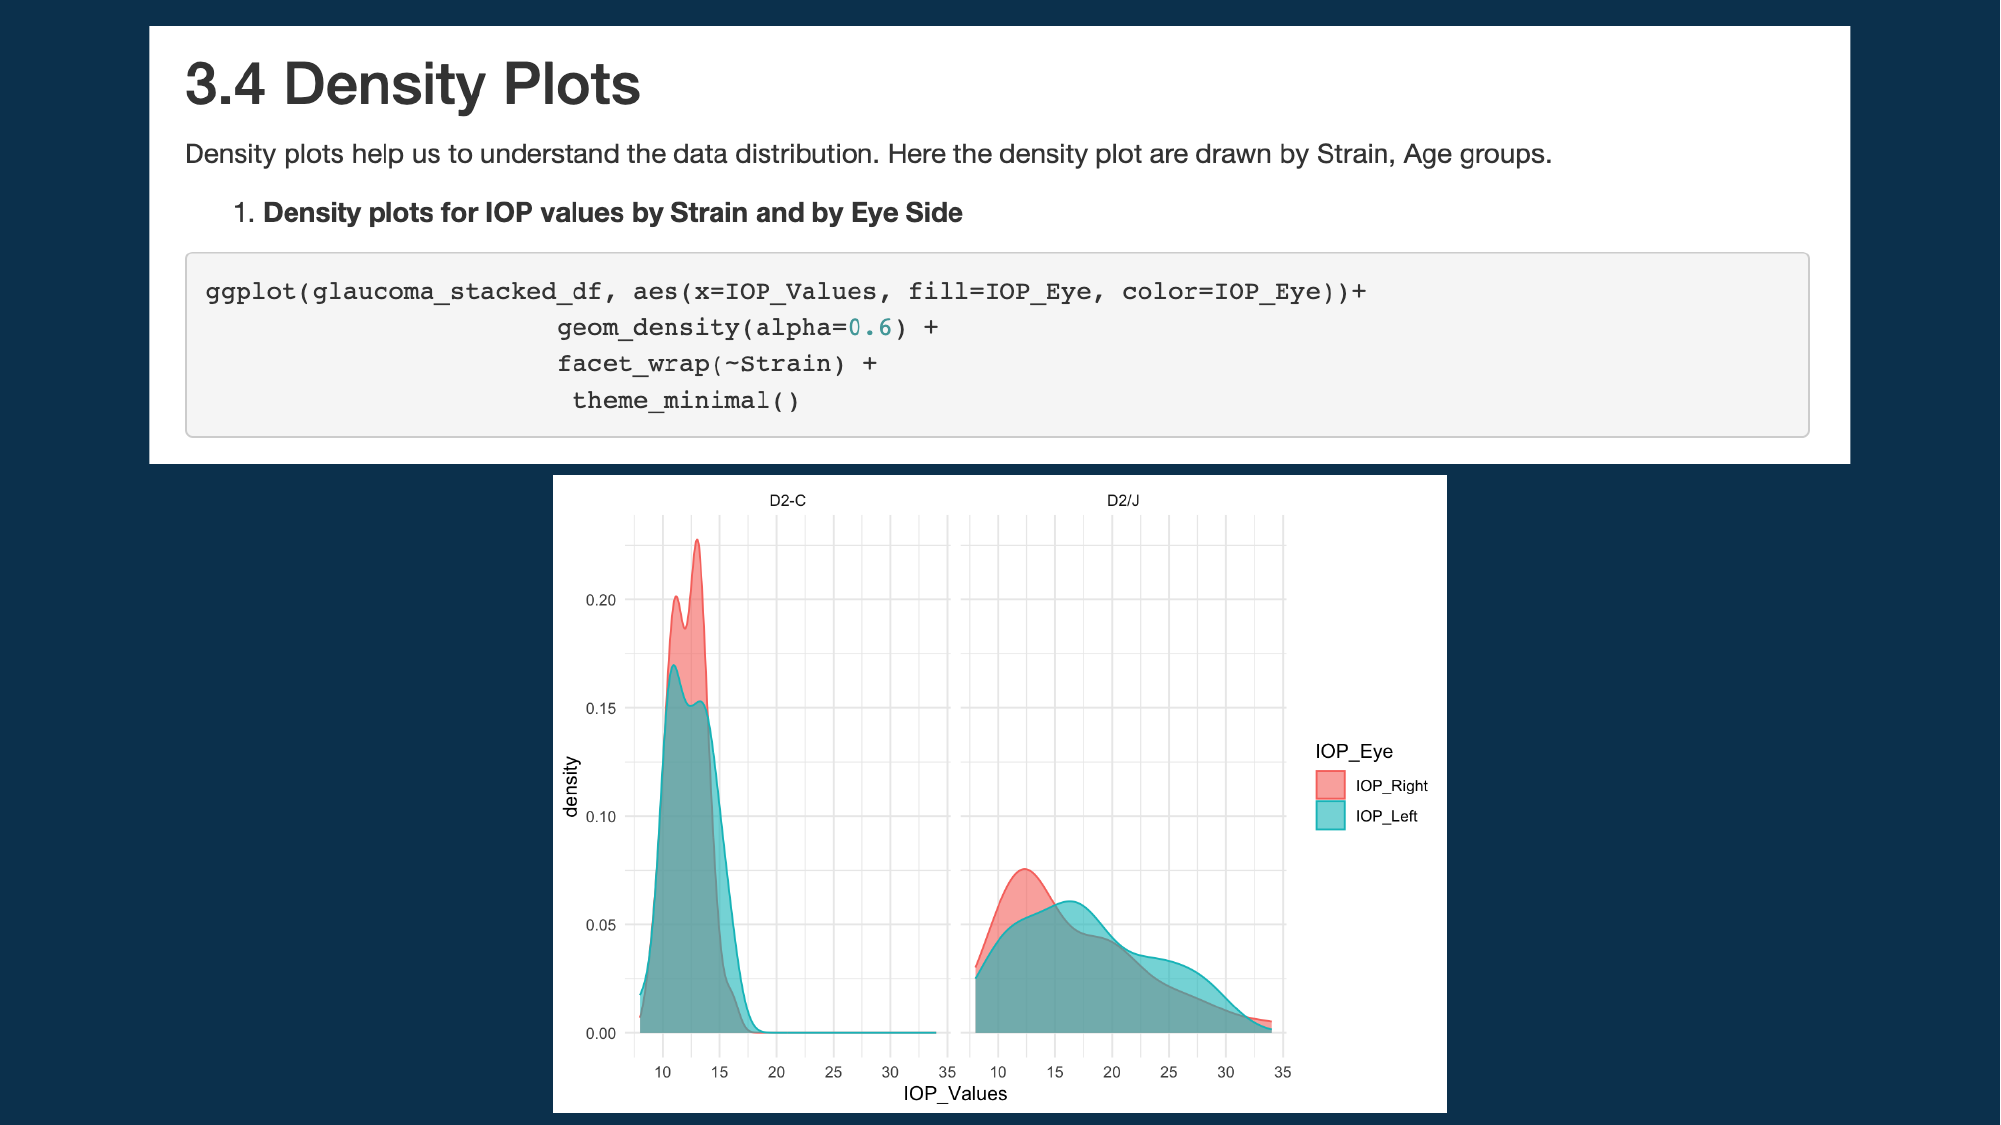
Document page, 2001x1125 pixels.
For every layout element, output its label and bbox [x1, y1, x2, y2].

picture [148, 25, 1851, 465]
picture [553, 474, 1447, 1114]
